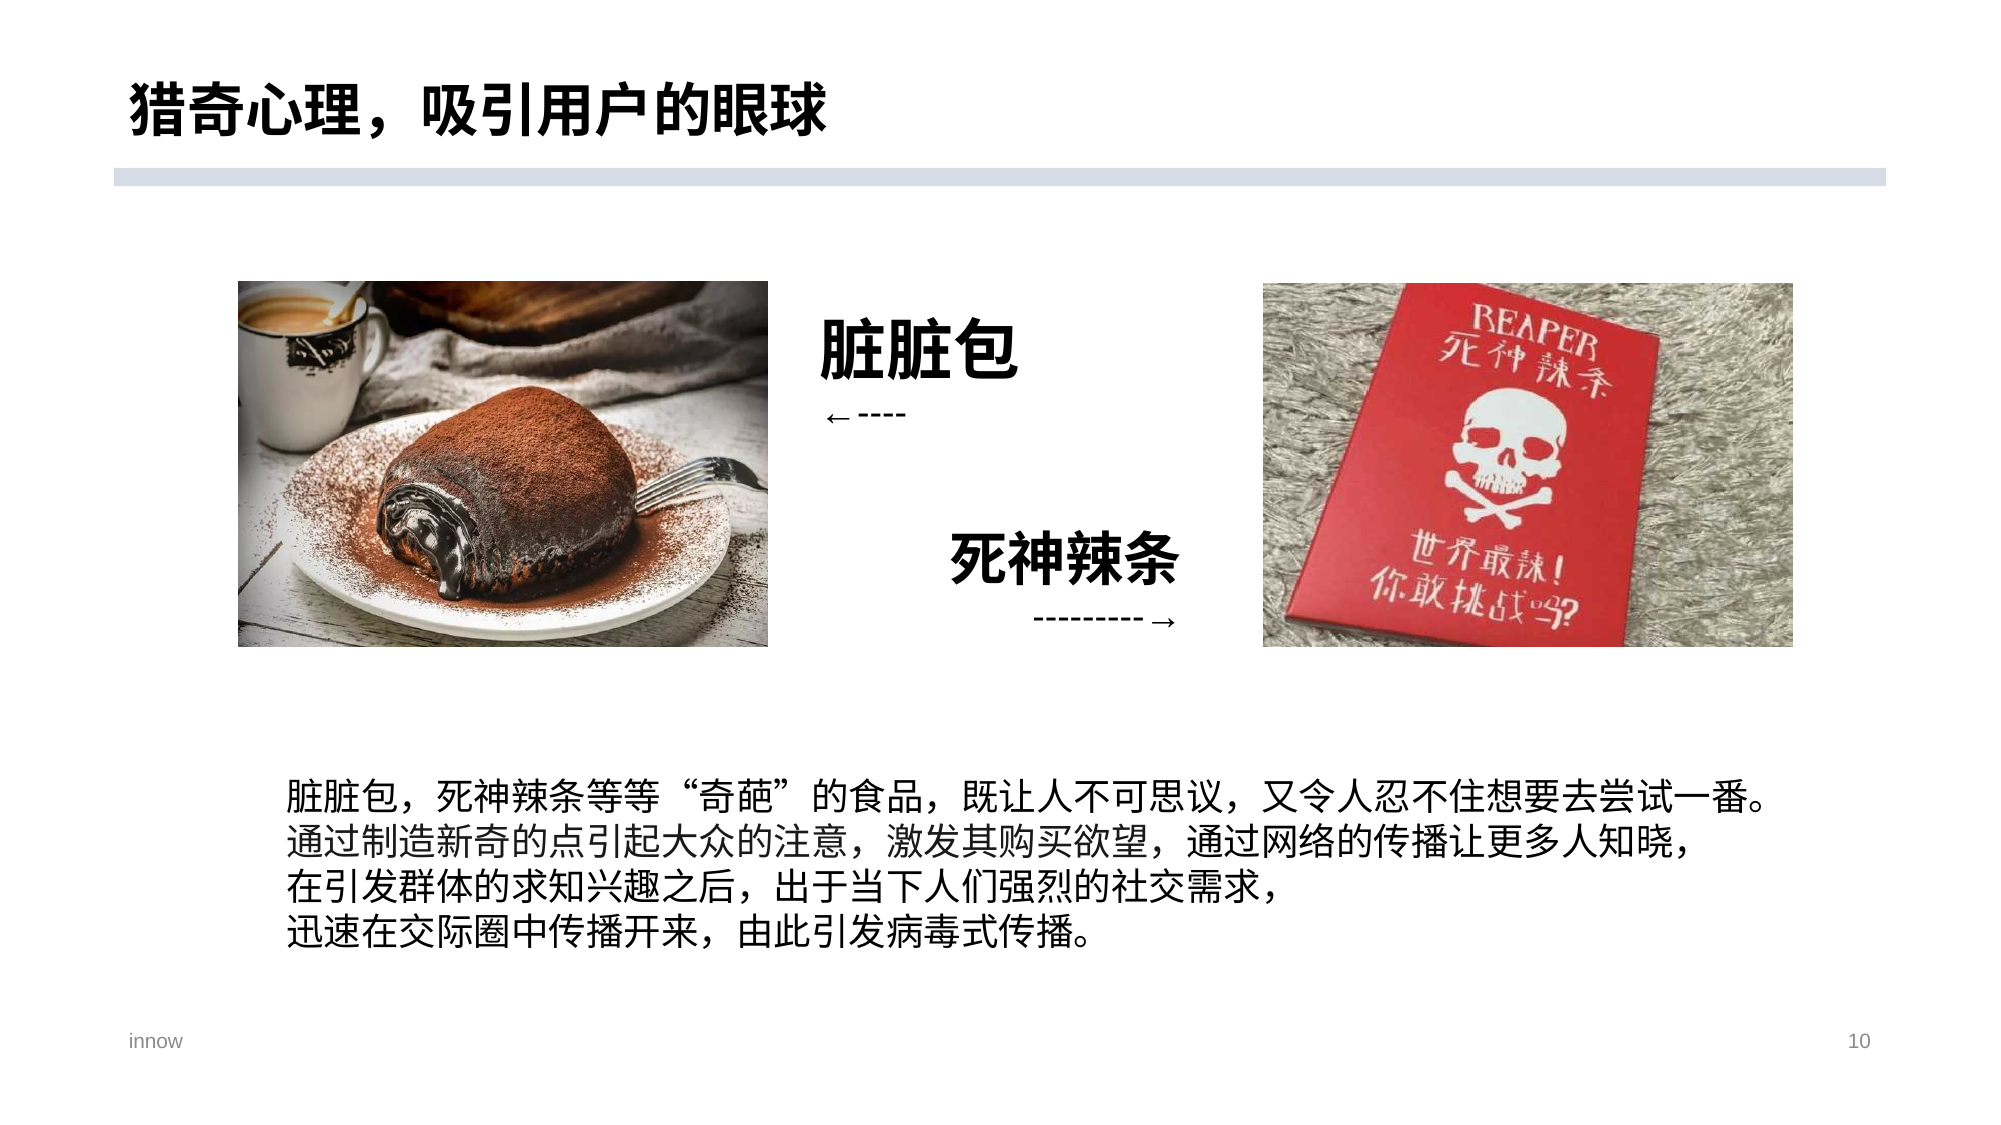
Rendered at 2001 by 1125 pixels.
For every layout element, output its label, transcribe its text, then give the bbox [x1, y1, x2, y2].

text_box 死神辣条 ---------→ [913, 515, 1197, 645]
footer innow [114, 1022, 789, 1057]
text_box 脏脏包，死神辣条等等“奇葩”的食品，既让人不可思议，又令人忍不住想要去尝试一番。 通过制造新奇的点引起大众的注意，激发其购买欲望，通过网络的传播让更多人知晓， 在引发群体的求知兴趣之后，出于当下人们强烈的社交需求， 迅速在交际圈中传播开来，由此引发病毒式传播。 [271, 765, 1802, 961]
title 猎奇心理，吸引用户的眼球 [114, 0, 1886, 152]
slide_number 10 [1412, 1022, 1886, 1057]
picture [1263, 283, 1793, 647]
text_box 脏脏包 ←---- [804, 300, 1089, 441]
picture [238, 281, 768, 647]
